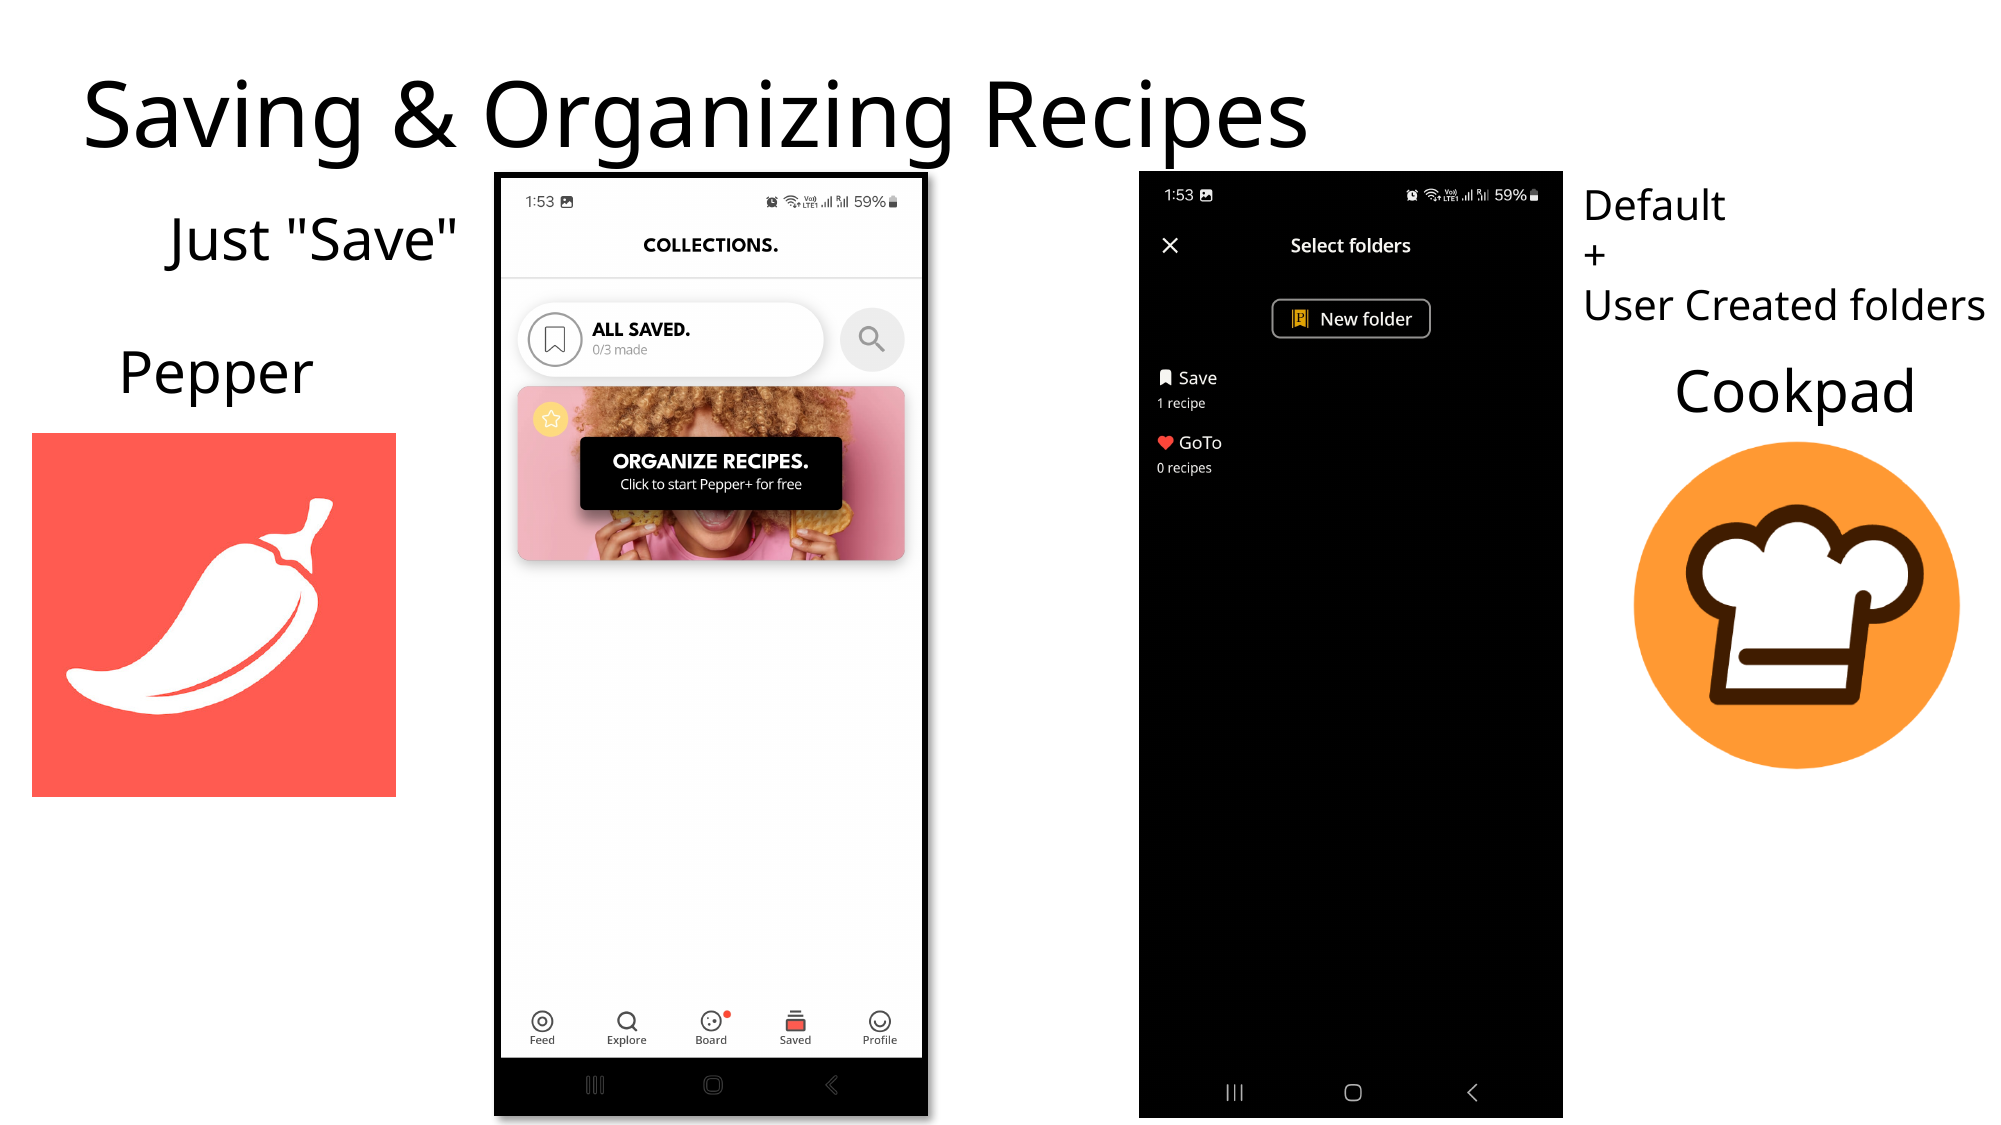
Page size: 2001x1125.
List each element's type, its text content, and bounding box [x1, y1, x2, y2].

picture [500, 177, 923, 1111]
text_box Default + User Created folders [1567, 171, 2000, 337]
text_box Just "Save" [154, 195, 500, 280]
picture [1138, 170, 1563, 1119]
text_box Saving & Organizing Recipes [67, 48, 1418, 174]
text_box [1623, 345, 1970, 779]
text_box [31, 327, 397, 797]
